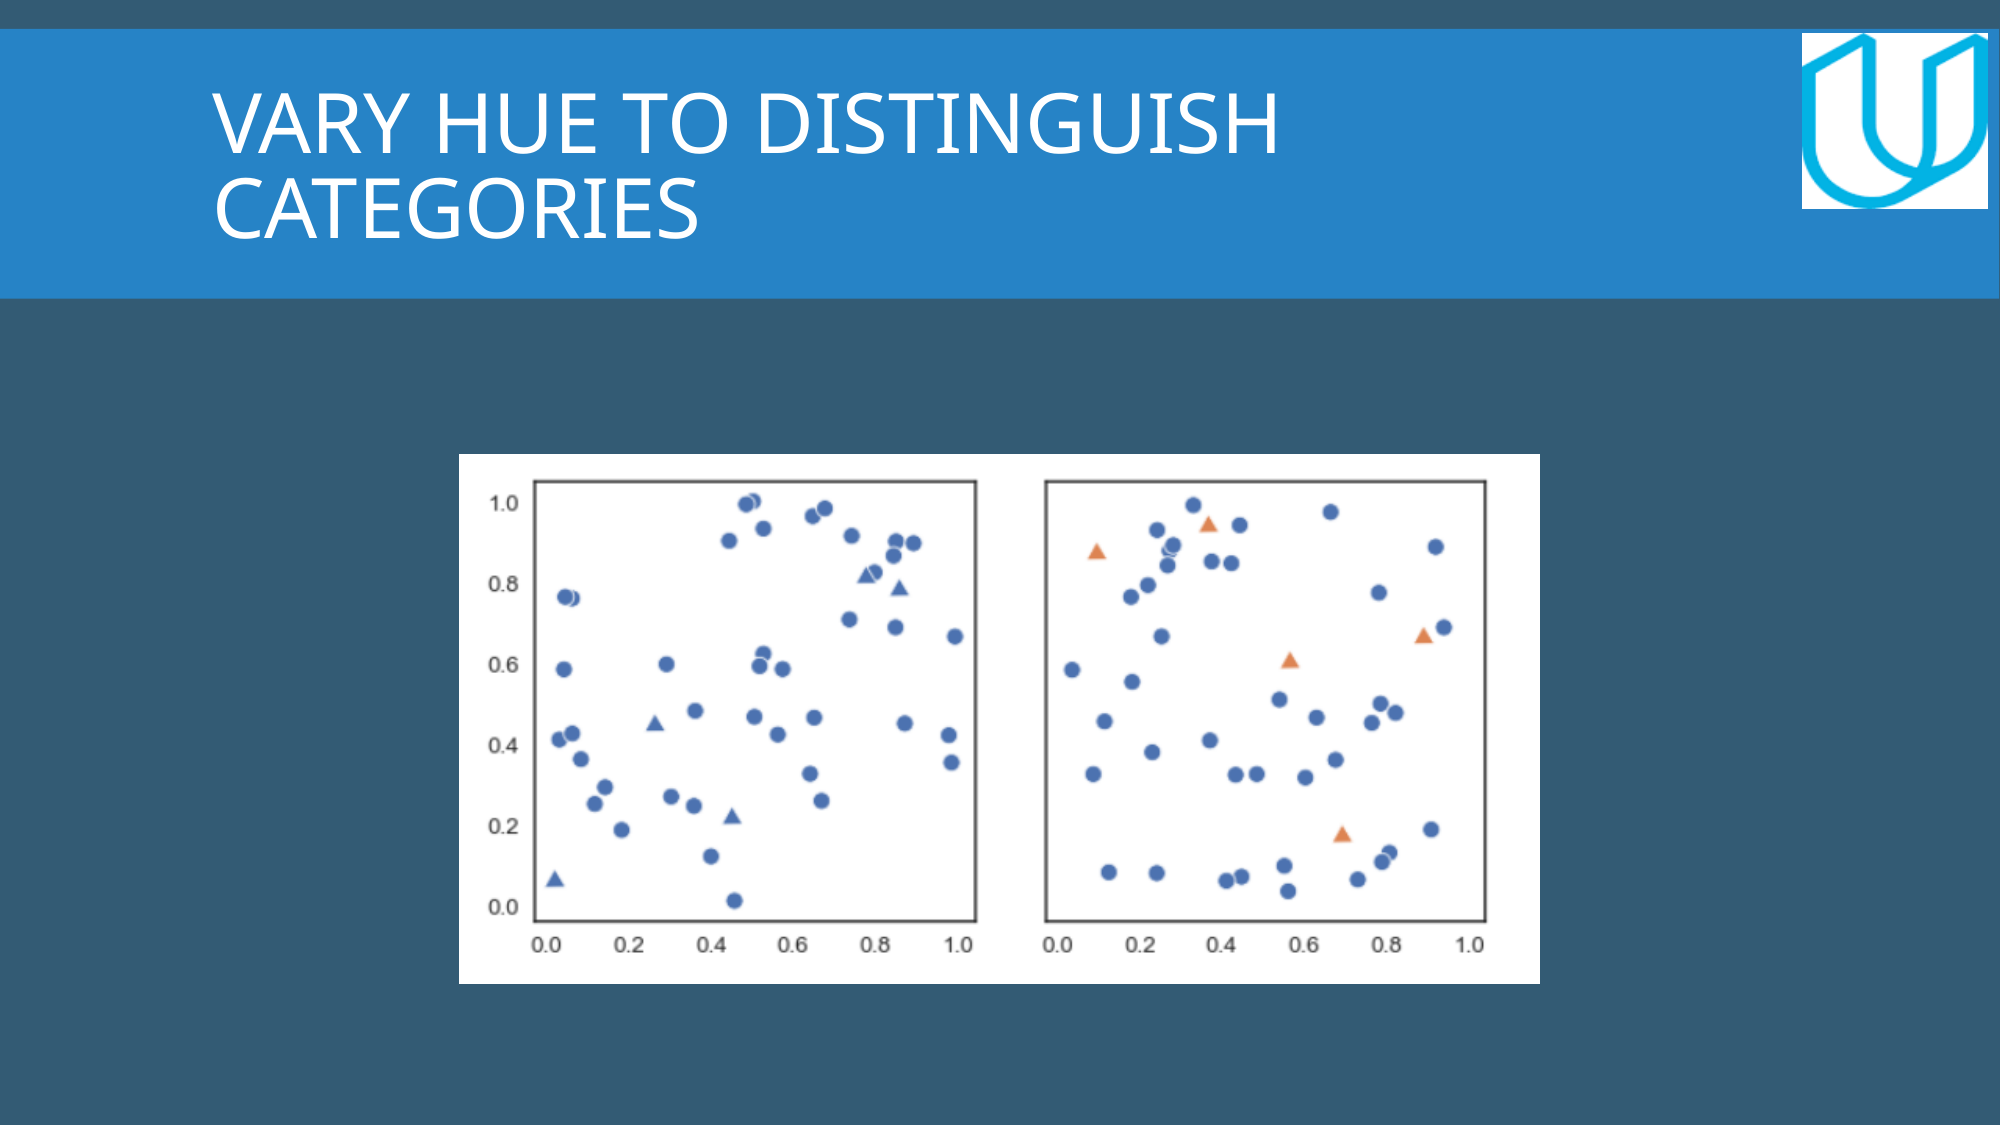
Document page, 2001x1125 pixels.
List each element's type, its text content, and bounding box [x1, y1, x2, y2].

picture [1802, 149, 1866, 209]
picture [1932, 48, 1973, 166]
picture [1802, 33, 1988, 167]
text_box [197, 329, 1802, 1020]
picture [1816, 47, 1911, 197]
picture [1876, 124, 1988, 209]
text_box Vary hue to distinguish categories [197, 46, 1802, 294]
picture [459, 454, 1540, 985]
